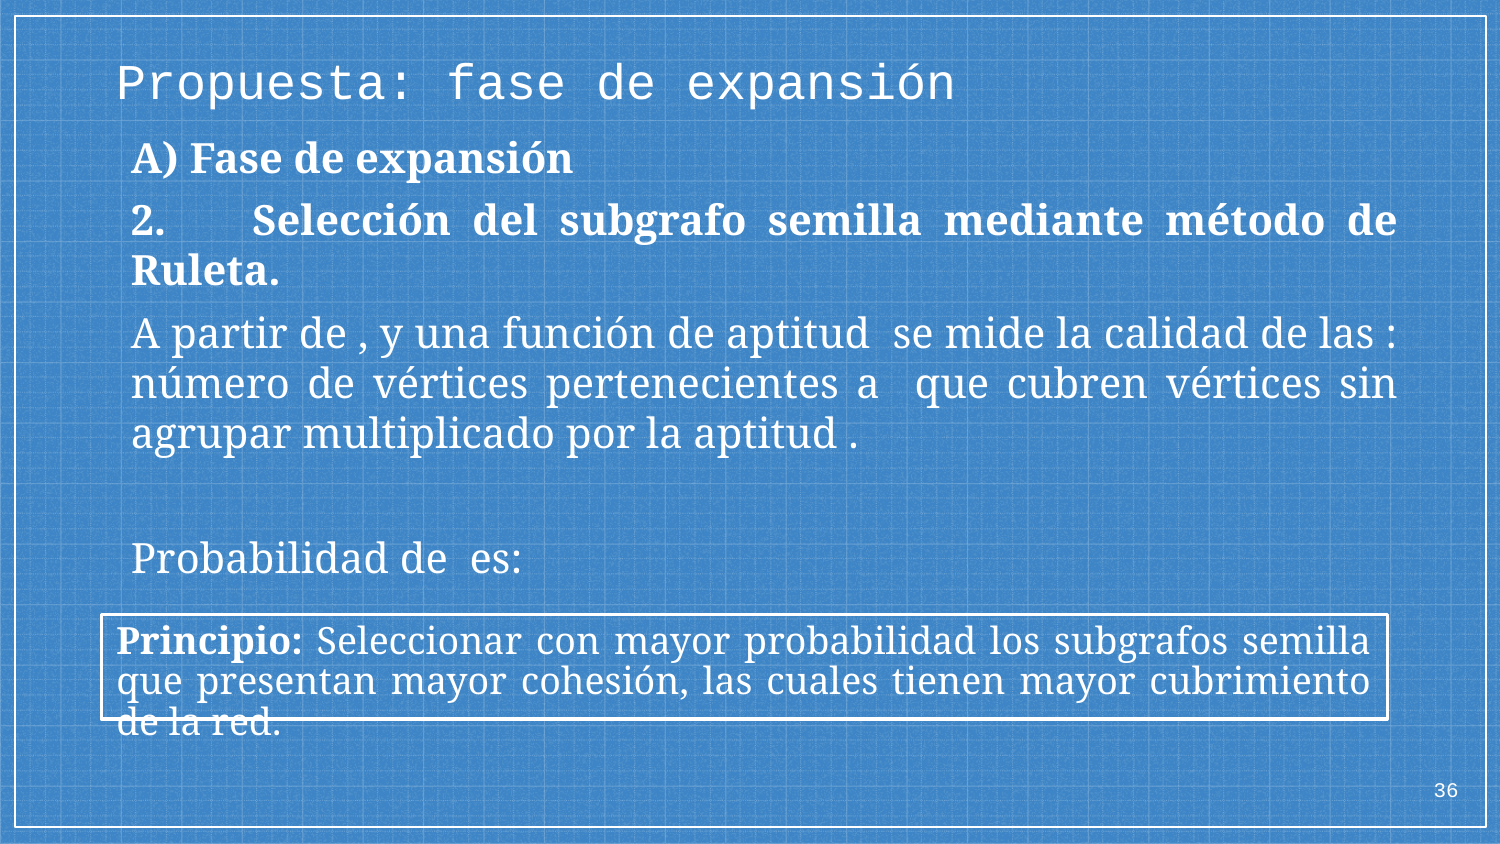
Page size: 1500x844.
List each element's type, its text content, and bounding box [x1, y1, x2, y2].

text_box Propuesta: fase de expansión [101, 34, 1452, 132]
text_box Principio: Seleccionar con mayor probabilidad los subgrafos semilla que presentan mayor cohesión, las cuales tienen mayor cubrimiento de la red. [101, 614, 1388, 719]
picture [0, 0, 1500, 844]
slide_number 36 [1398, 761, 1474, 810]
